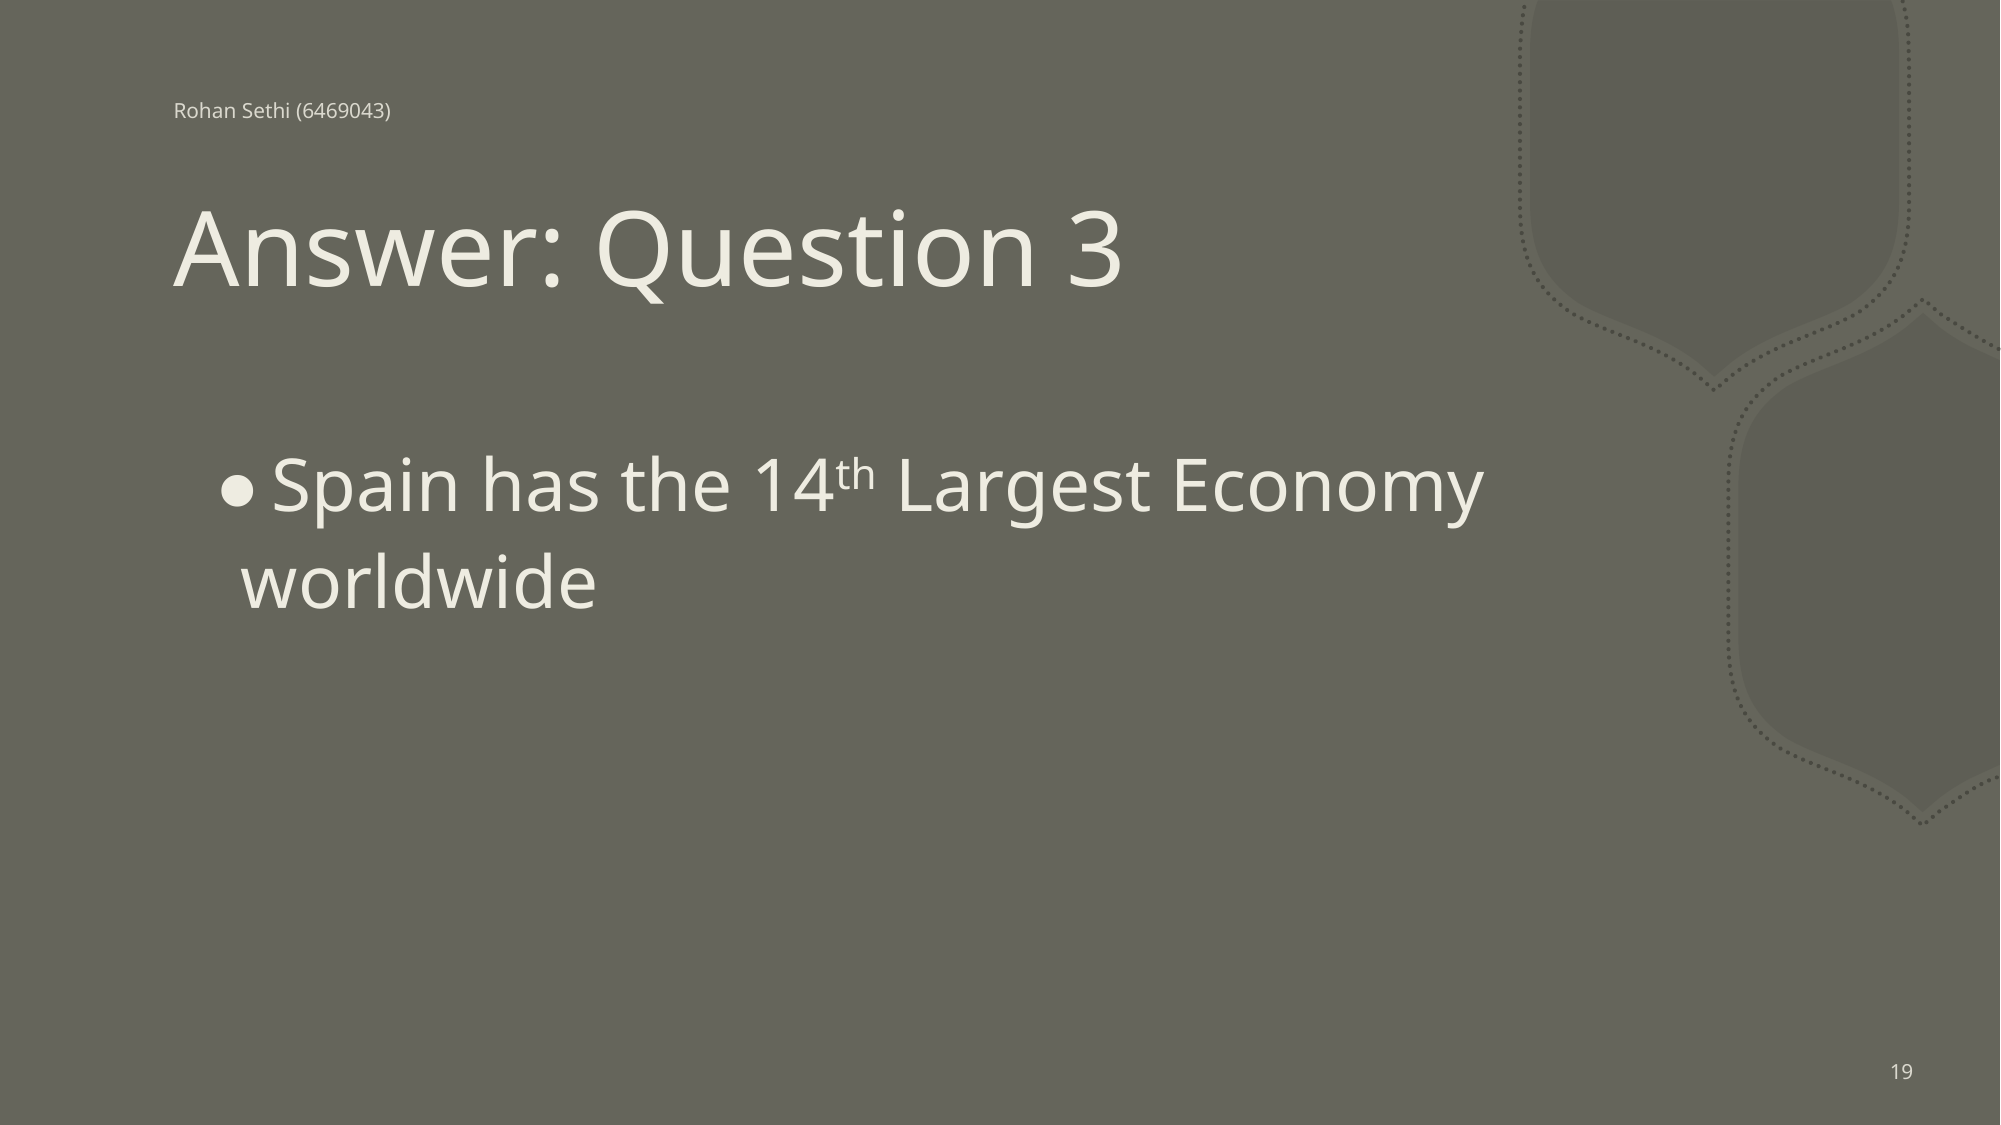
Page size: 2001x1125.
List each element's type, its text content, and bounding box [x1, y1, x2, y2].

slide_number 19 [1843, 1042, 1929, 1103]
list Spain has the 14th Largest Economy worldwide [188, 422, 1667, 538]
footer Rohan Sethi (6469043) [158, 82, 702, 143]
title Answer: Question 3 [158, 157, 1479, 332]
